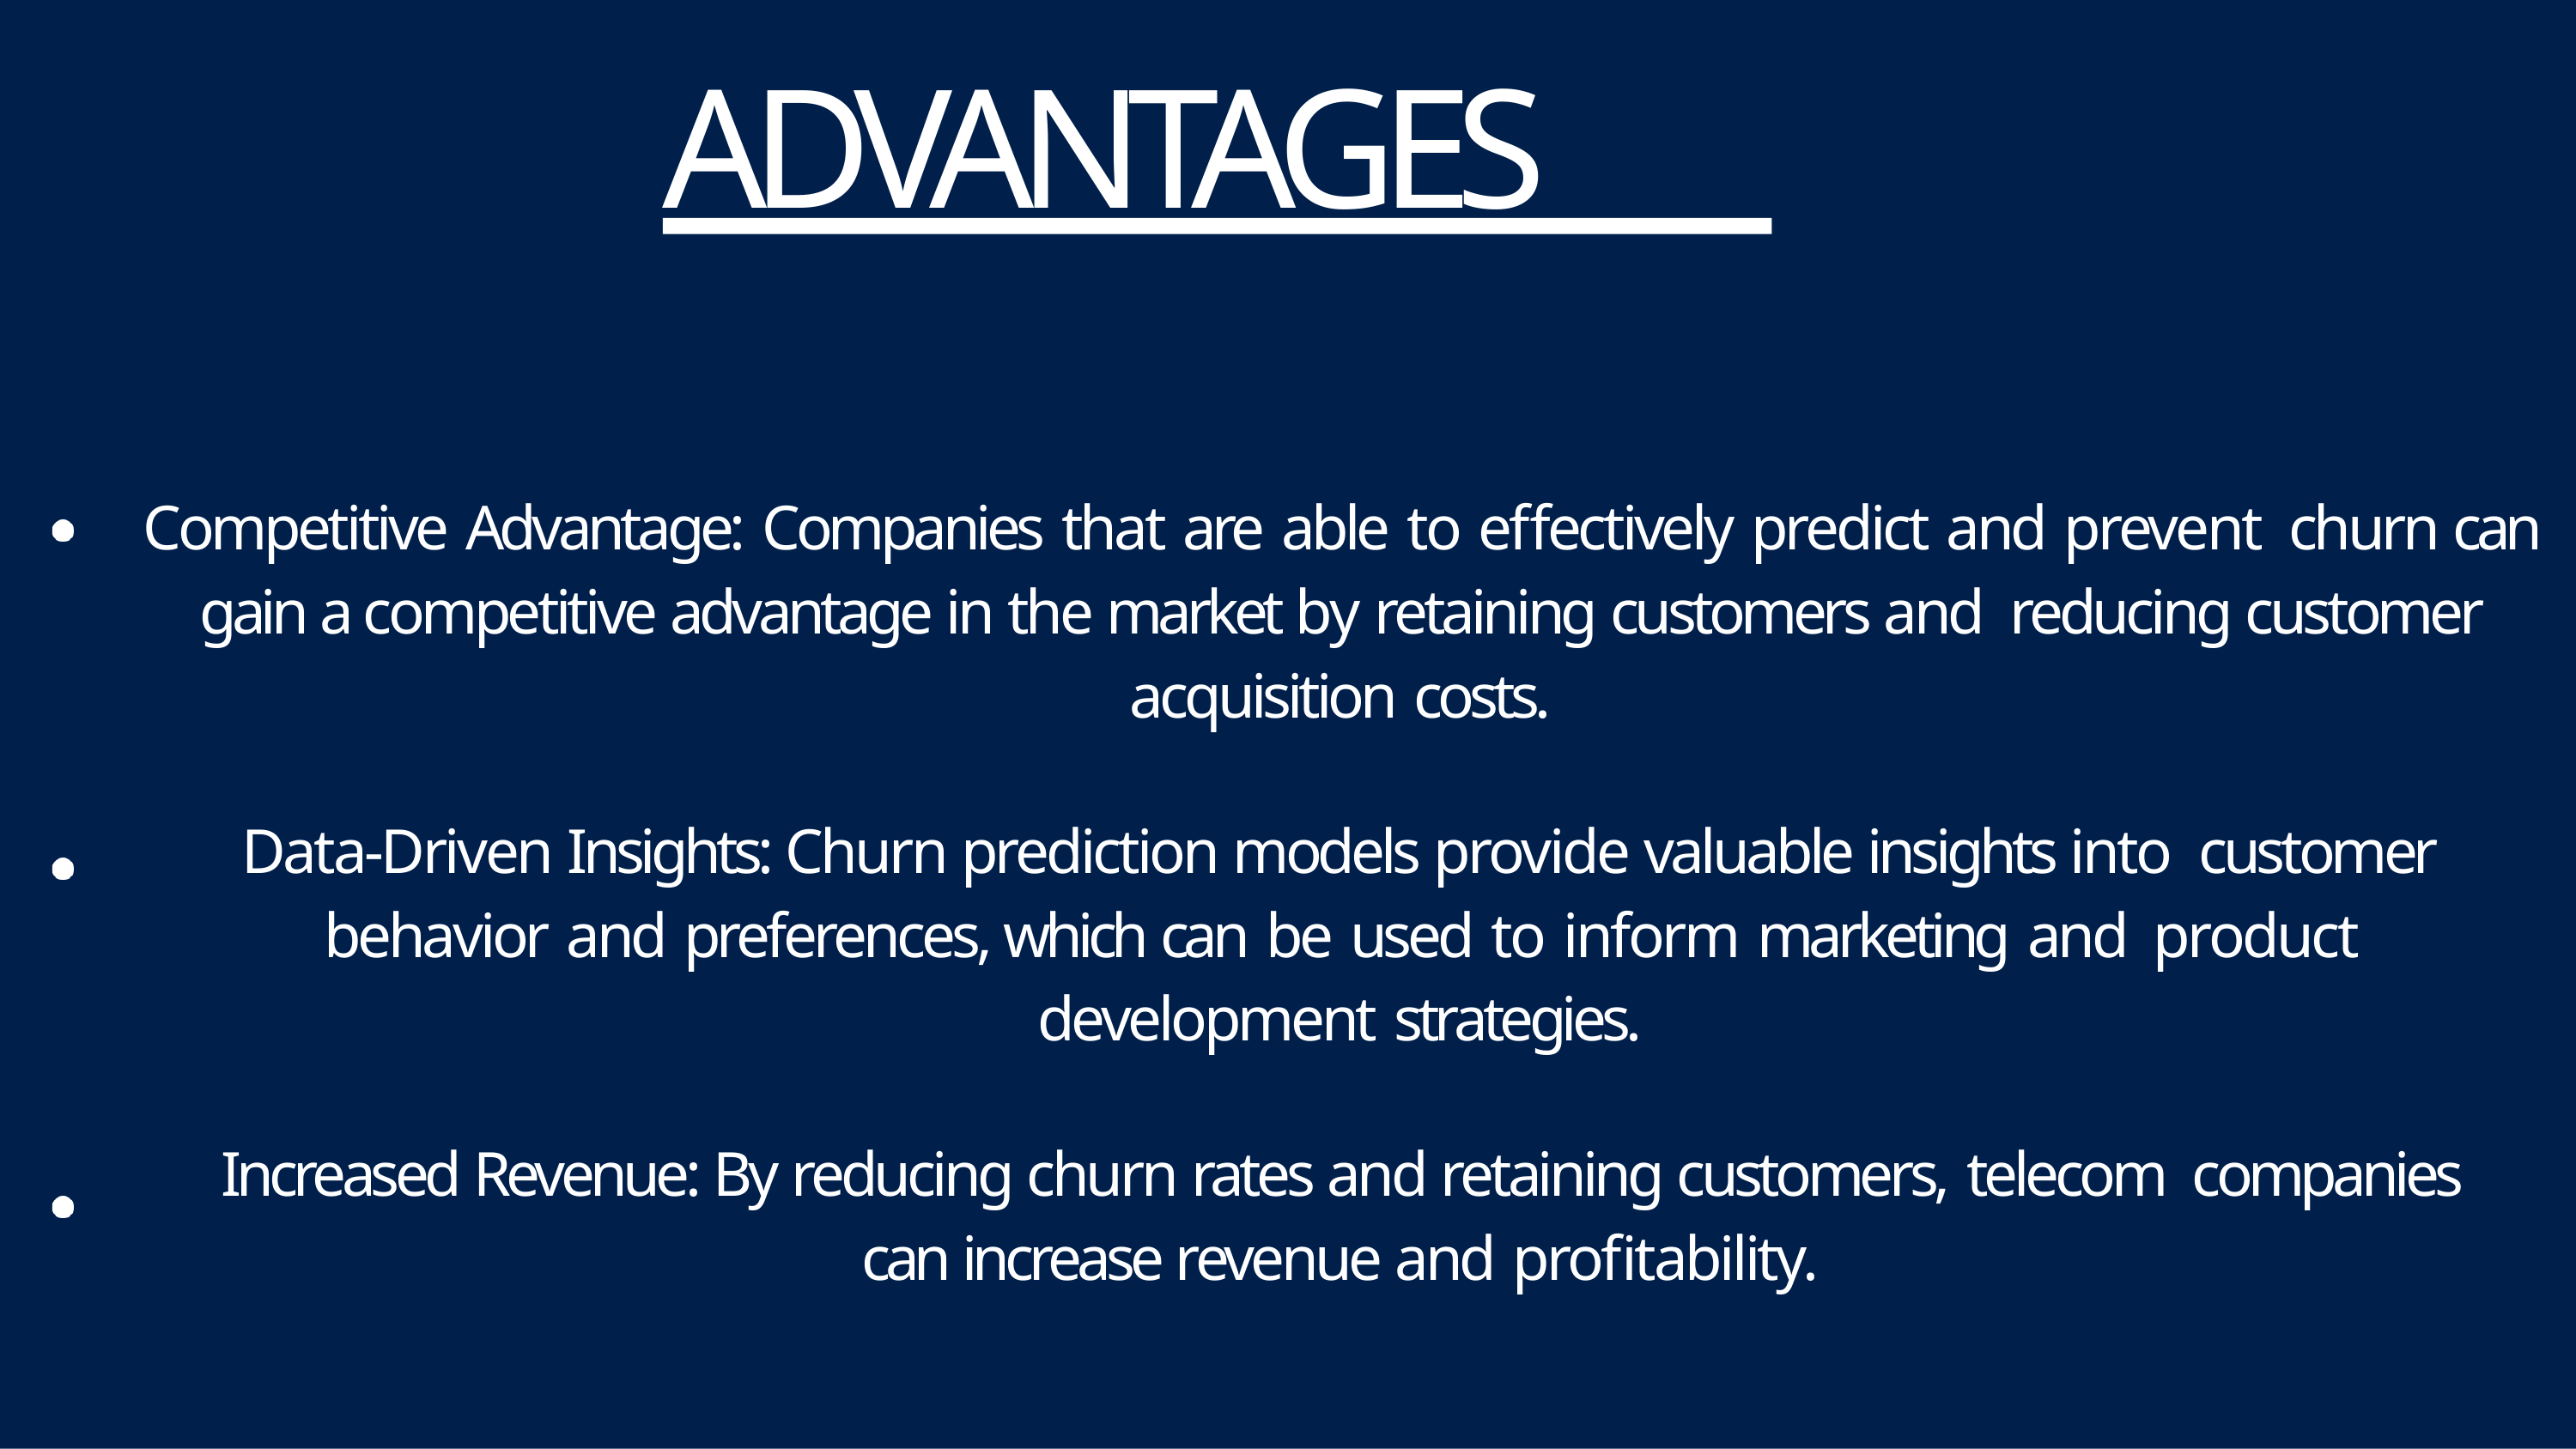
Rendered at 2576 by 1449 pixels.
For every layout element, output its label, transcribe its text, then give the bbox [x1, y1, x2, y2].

title ADVANTAGES [660, 42, 1774, 287]
text_box Competitive Advantage: Companies that are able to effectively predict and prevent churn can gain a competitive advantage in the market by retaining customers and reducing customer acquisition costs. Data-Driven Insights: Churn prediction models provide valuable insights into customer behavior and preferences, which can be used to inform marketing and product development strategies. Increased Revenue: By reducing churn rates and retaining customers, telecom companies can increase revenue and profitability. [117, 476, 2563, 1293]
text_box [52, 519, 74, 542]
text_box [52, 1196, 74, 1218]
text_box [52, 858, 74, 880]
